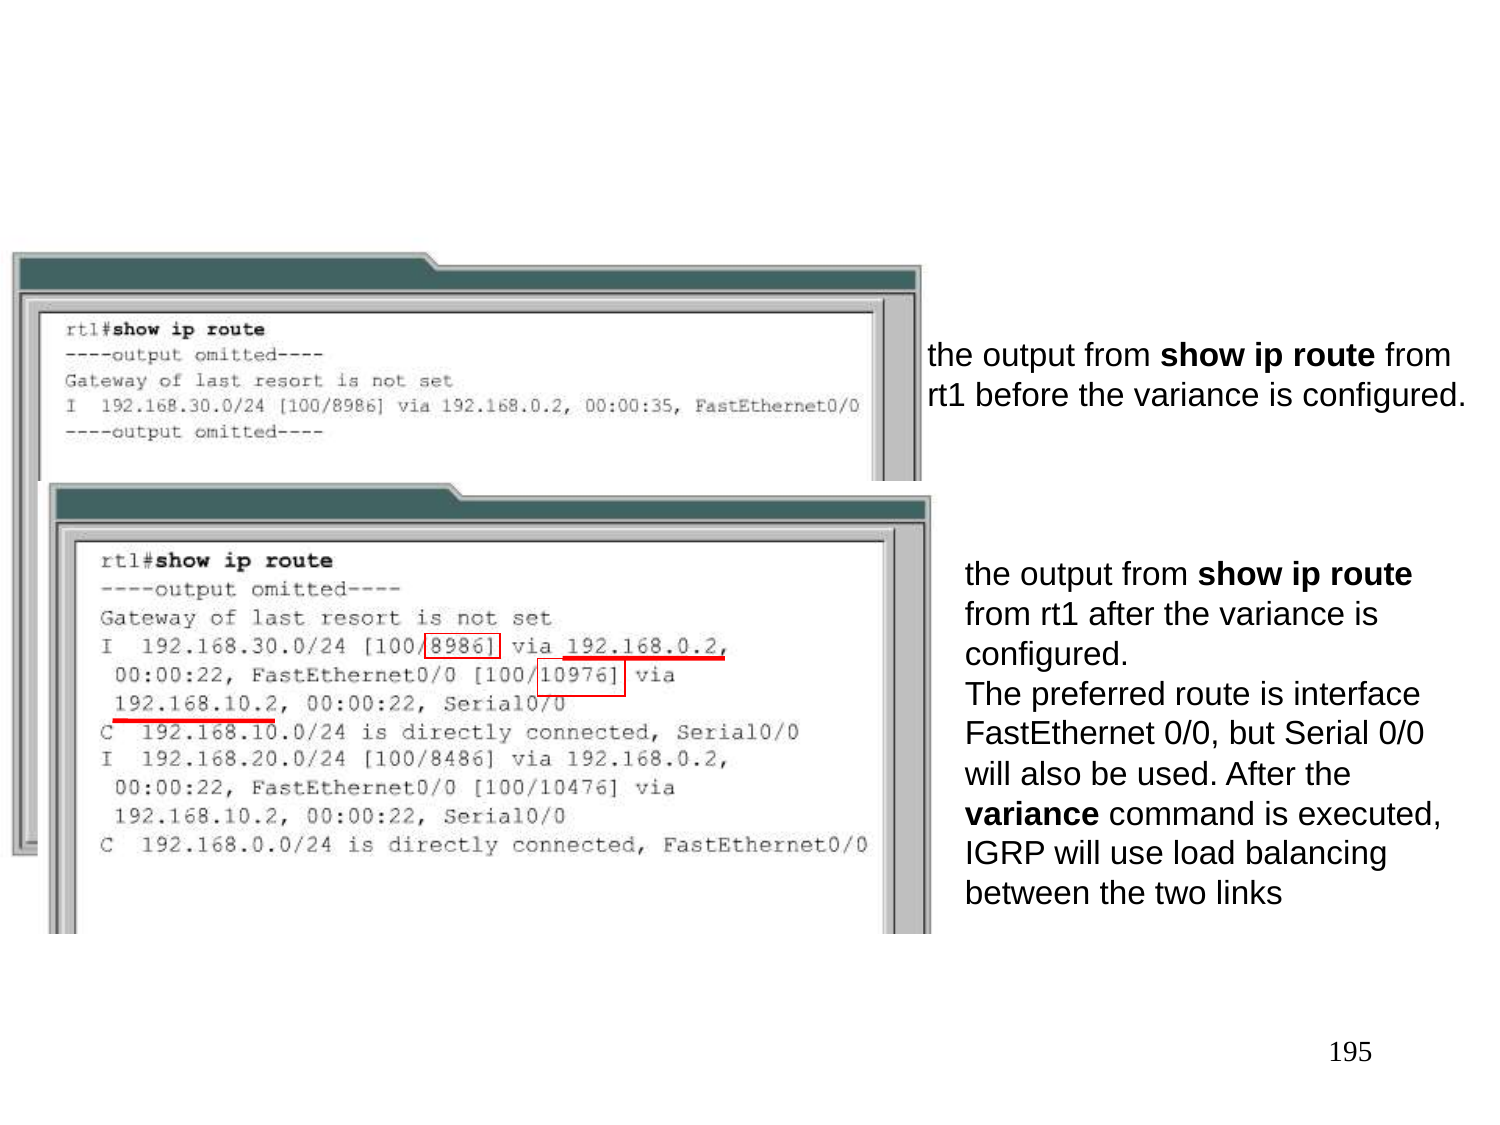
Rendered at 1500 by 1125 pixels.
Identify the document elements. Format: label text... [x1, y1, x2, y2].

text_box the output from show ip route from rt1 before the variance is configured. [941, 325, 1488, 421]
slide_number 195 [1074, 1024, 1388, 1101]
text_box the output from show ip route from rt1 after the variance is configured. The preferred route is interface FastEthernet 0/0, but Serial 0/0 will also be used. After the variance command is executed, IGRP will use load balancing between the two links [951, 544, 1475, 919]
picture [0, 212, 948, 934]
